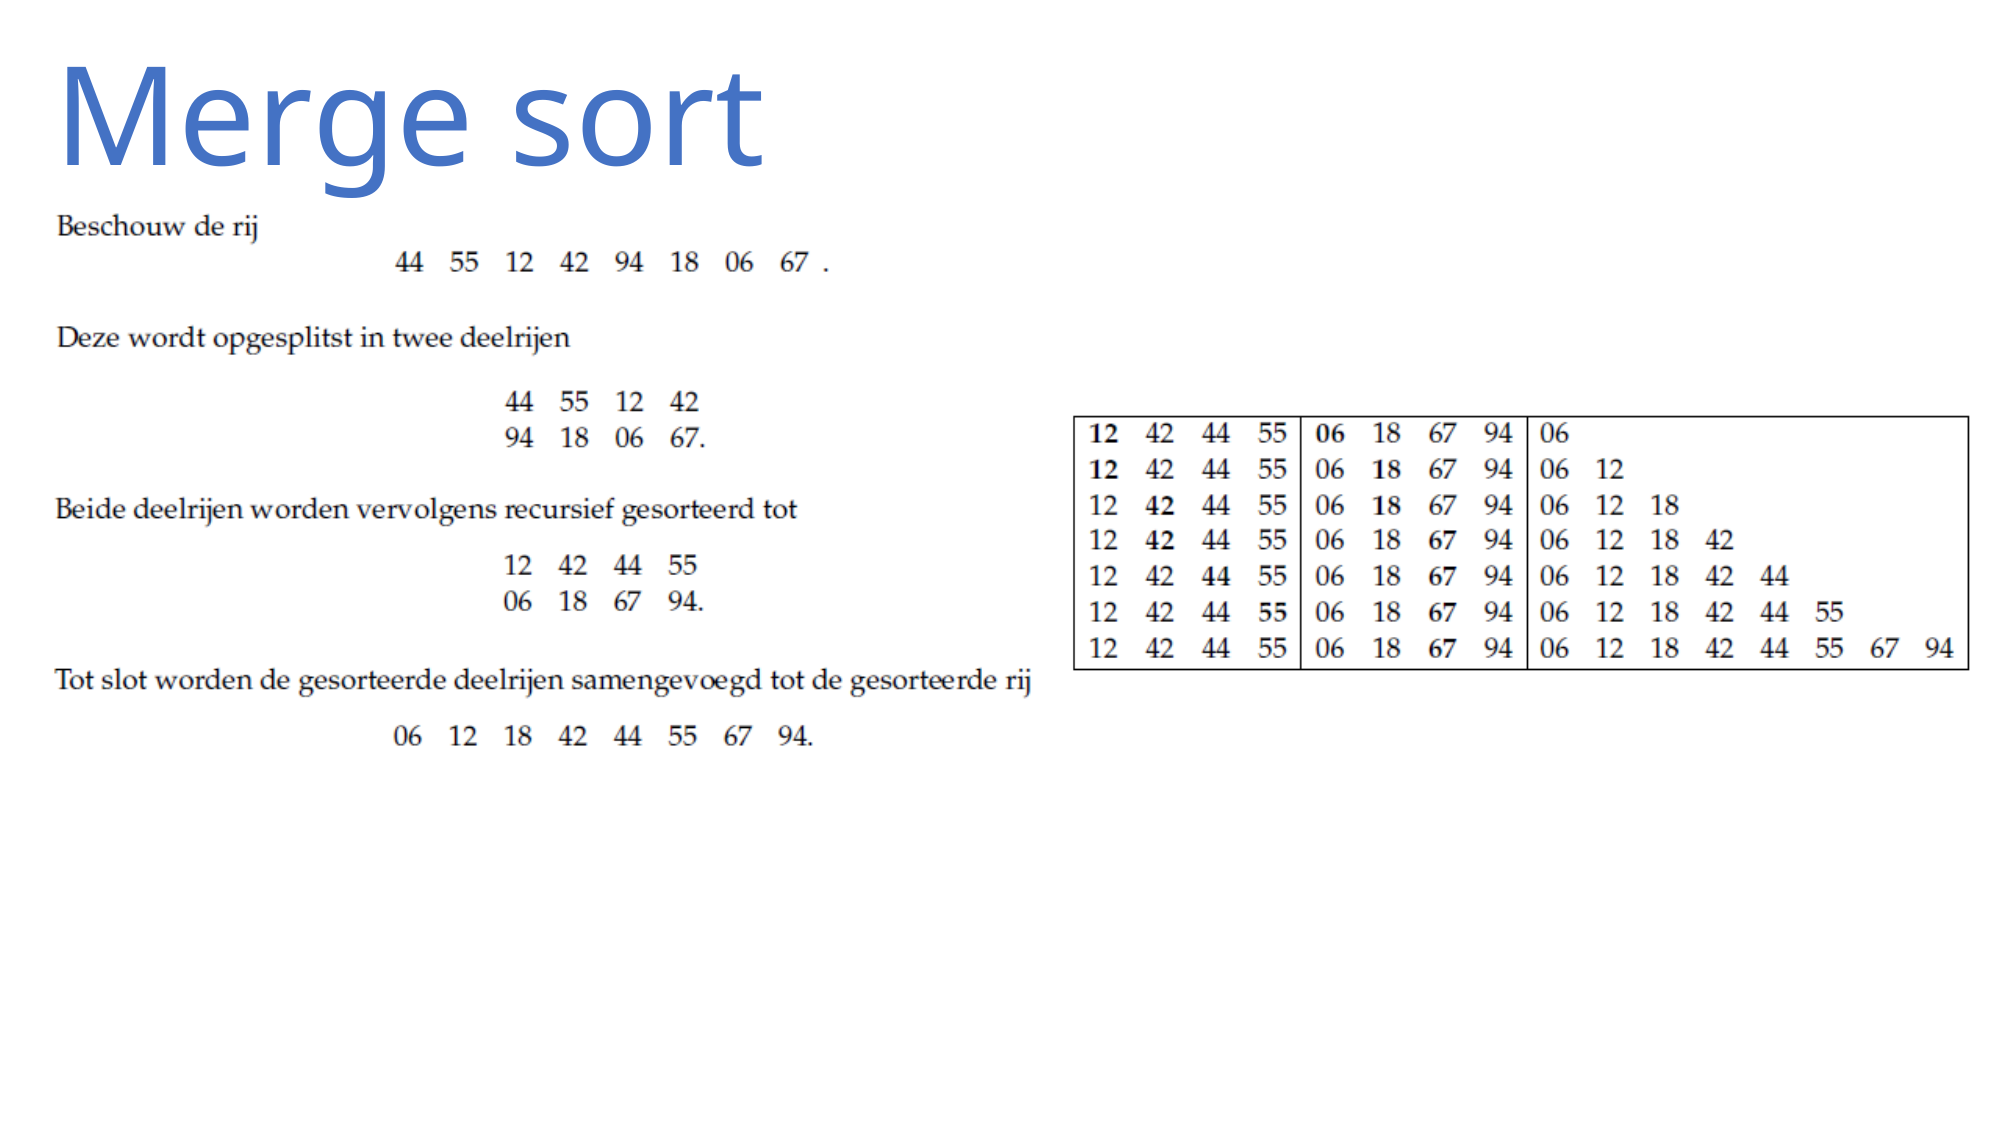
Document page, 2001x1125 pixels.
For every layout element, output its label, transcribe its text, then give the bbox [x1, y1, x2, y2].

picture [1060, 402, 1982, 680]
title Merge sort [39, 12, 1765, 230]
picture [39, 195, 1043, 774]
